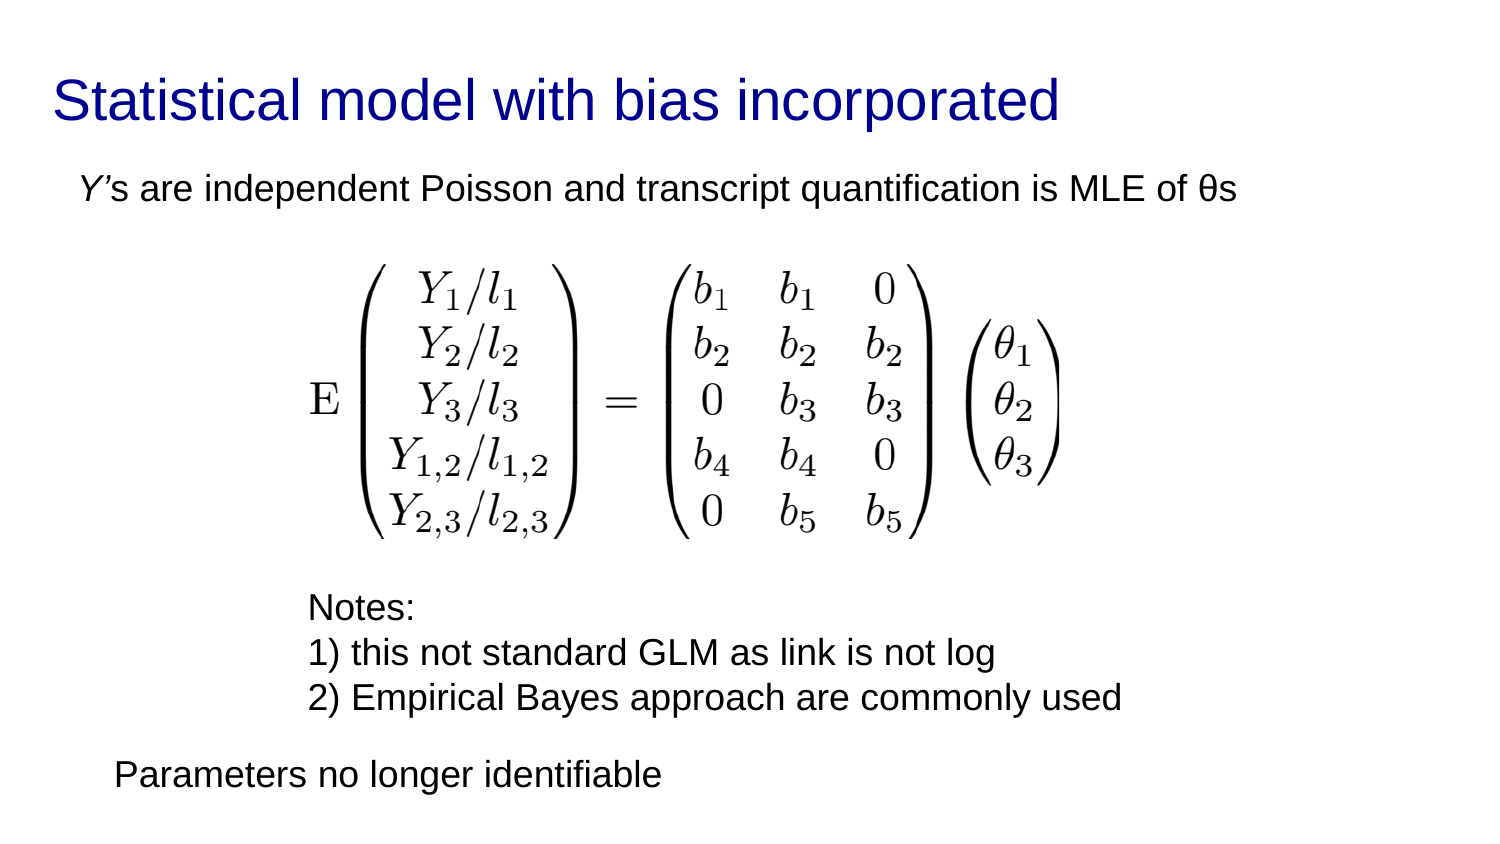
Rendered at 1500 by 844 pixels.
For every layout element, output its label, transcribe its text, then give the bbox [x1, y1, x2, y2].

text_box Parameters no longer identifiable [99, 743, 678, 803]
text_box Notes: 1) this not standard GLM as link is not log 2) Empirical Bayes approach are commonly used [292, 575, 1138, 725]
picture [308, 262, 1060, 539]
title Statistical model with bias incorporated [37, 46, 1388, 148]
text_box Y’s are independent Poisson and transcript quantification is MLE of θs [62, 156, 1274, 216]
